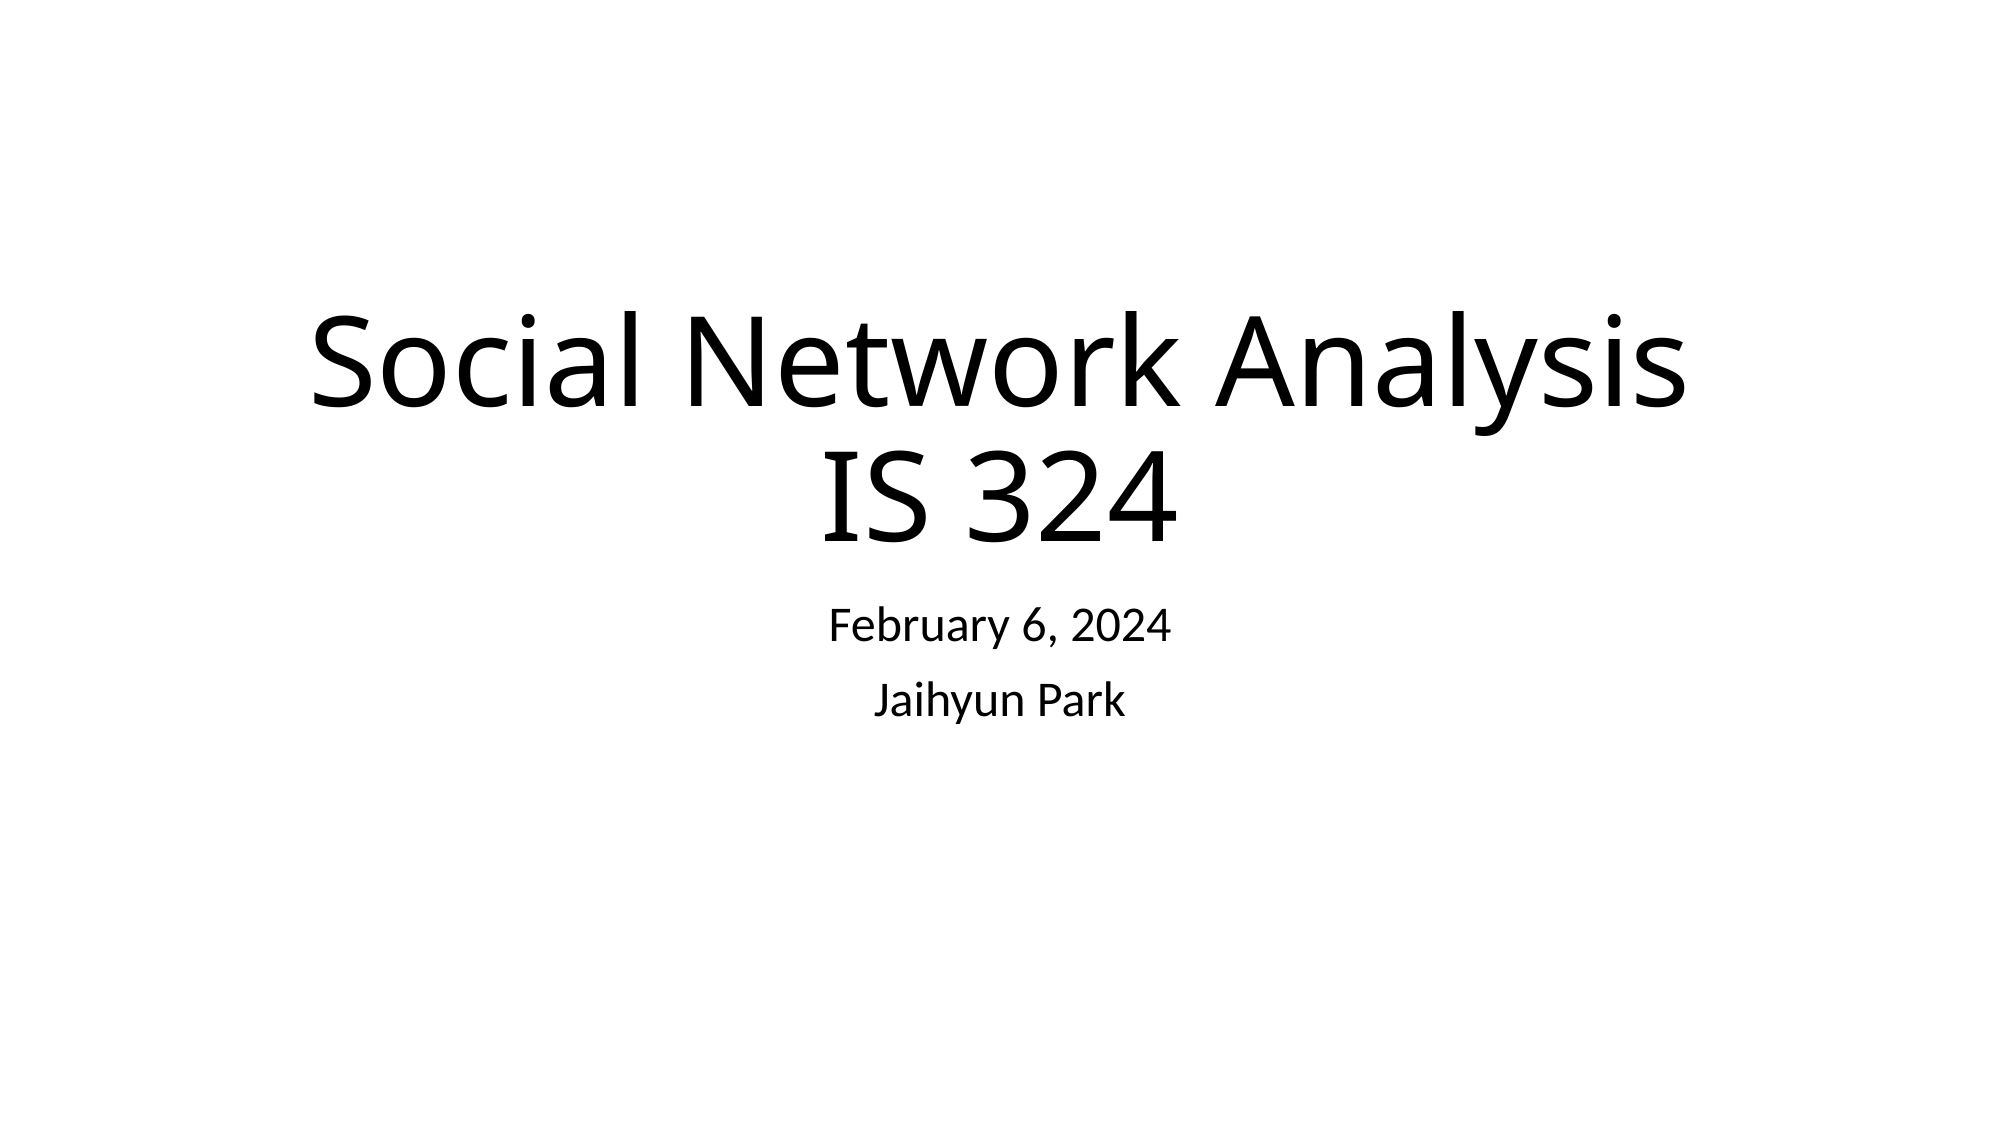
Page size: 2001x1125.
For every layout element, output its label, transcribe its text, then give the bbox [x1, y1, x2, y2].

subtitle February 6, 2024 Jaihyun Park [249, 590, 1750, 863]
title Social Network Analysis IS 324 [249, 184, 1750, 576]
